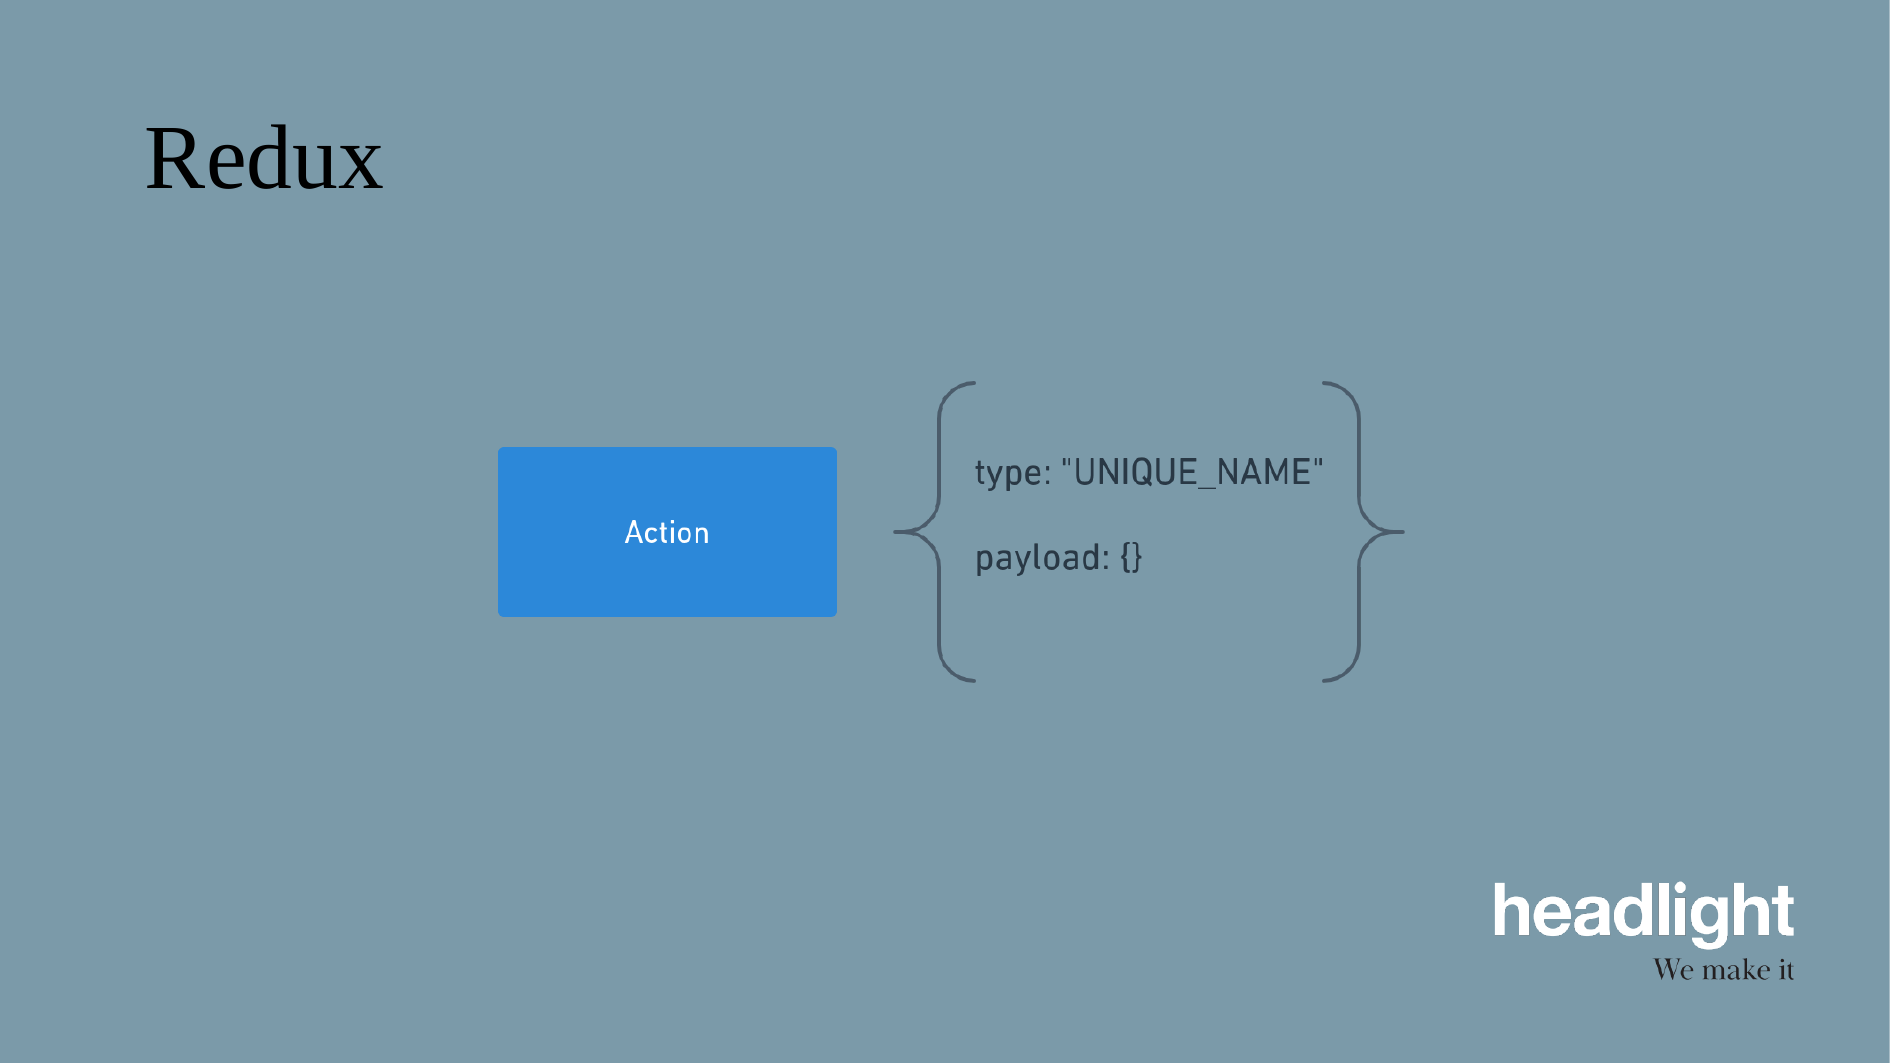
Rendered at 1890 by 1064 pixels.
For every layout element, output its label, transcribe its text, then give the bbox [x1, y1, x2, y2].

picture [480, 365, 1764, 698]
title Redux [129, 56, 1760, 263]
